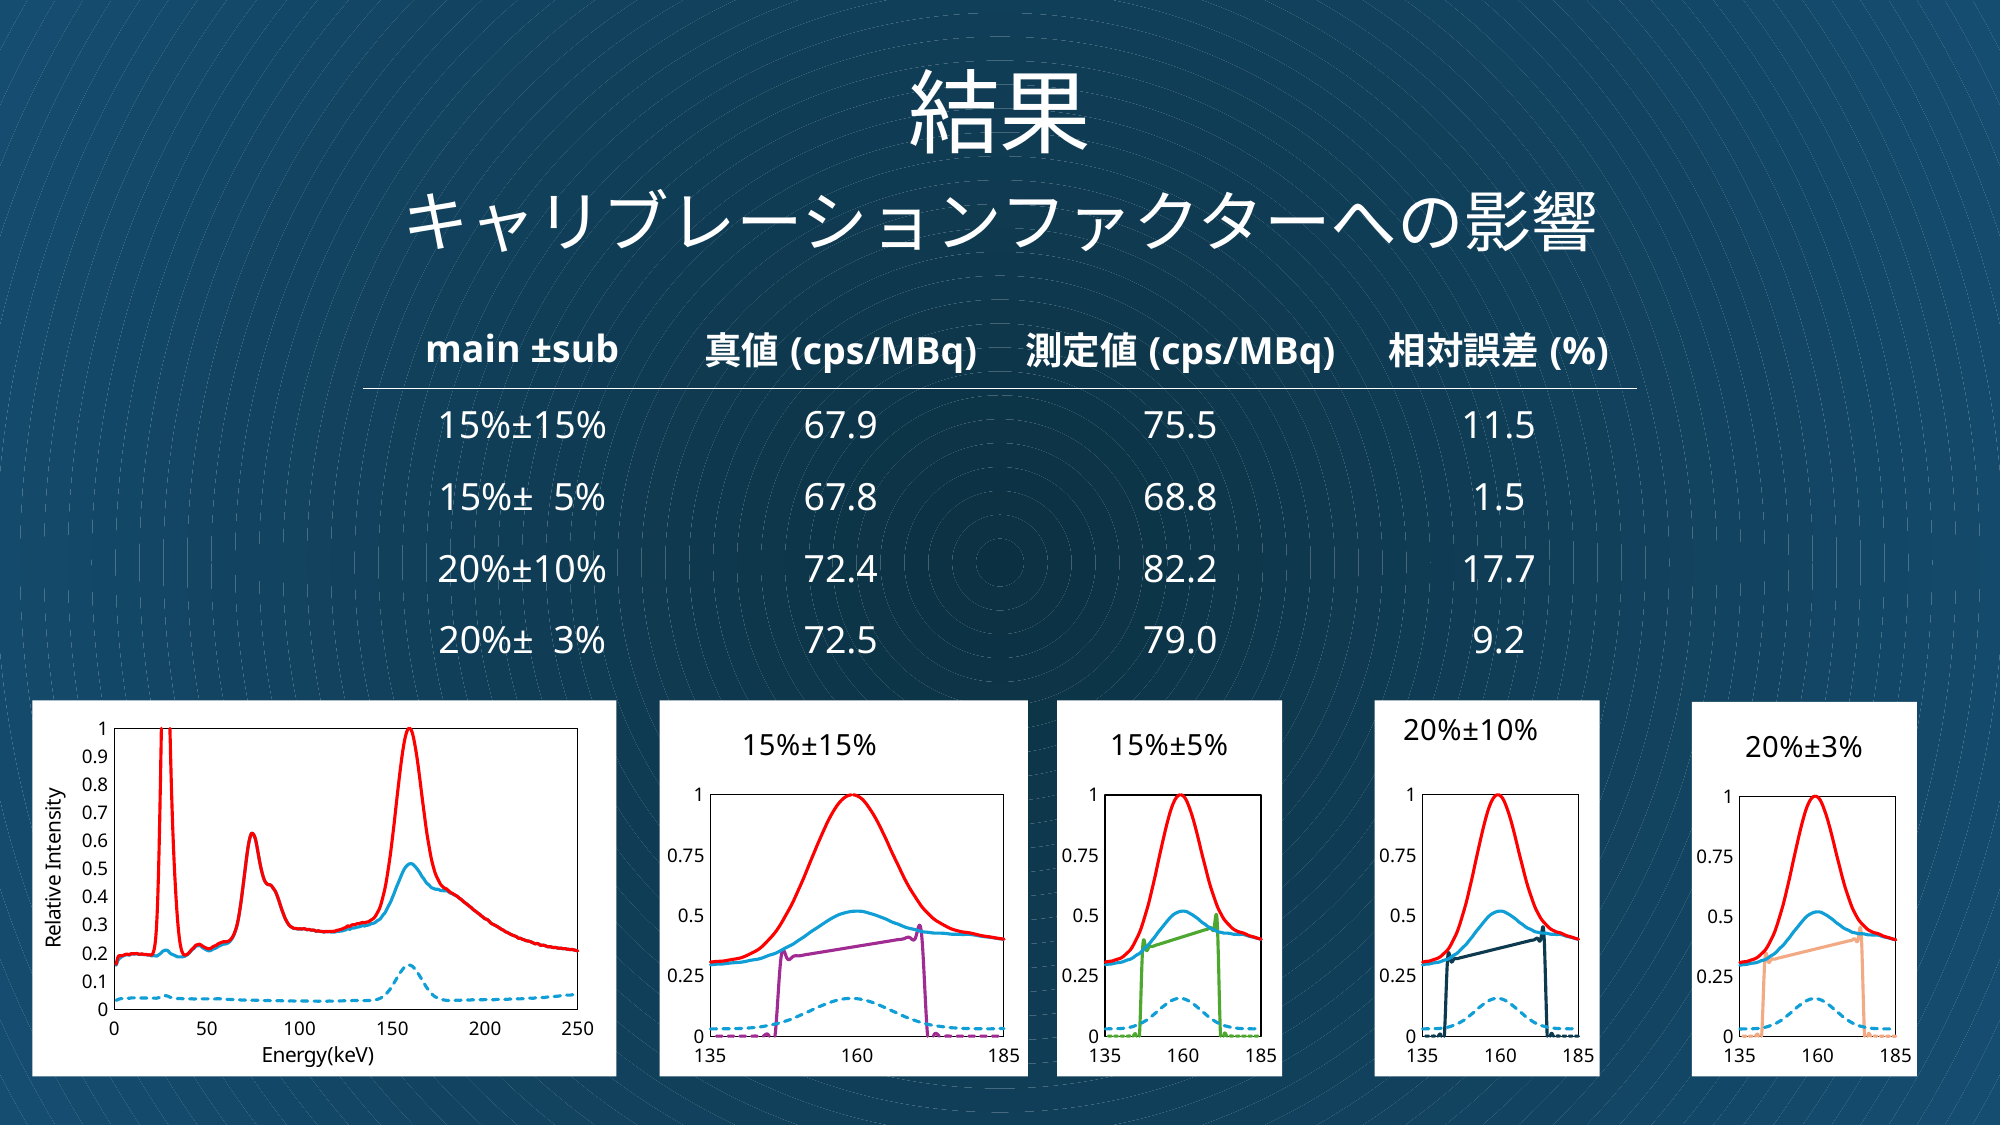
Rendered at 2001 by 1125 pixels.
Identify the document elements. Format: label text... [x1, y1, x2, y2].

table_header 相対誤差(%) [1361, 308, 1637, 388]
chart [1056, 699, 1283, 1077]
chart [1373, 699, 1600, 1077]
table_cell 11.5 [1361, 389, 1637, 460]
table_cell 17.7 [1361, 532, 1637, 603]
table_cell 15%±15% [363, 389, 682, 460]
table_header main ±sub [363, 308, 682, 388]
table_cell 67.9 [682, 389, 1000, 460]
table_cell 68.8 [1000, 460, 1361, 532]
table_cell 82.2 [1000, 532, 1361, 603]
text_box キャリブレーションファクターへの影響 [309, 145, 1692, 295]
table_cell 9.2 [1361, 603, 1637, 675]
table_cell 72.4 [682, 532, 1000, 603]
table_cell 20%± 3% [363, 603, 682, 675]
table_cell 15%± 5% [363, 460, 682, 532]
table_cell 79.0 [1000, 603, 1361, 675]
table_header 真値(cps/MBq) [682, 308, 1000, 388]
table_cell 75.5 [1000, 389, 1361, 460]
text_box 結果 [137, 1, 1863, 220]
chart [659, 699, 1029, 1077]
table_cell 72.5 [682, 603, 1000, 675]
chart [1691, 701, 1918, 1077]
table_header 測定値(cps/MBq) [1000, 308, 1361, 388]
table_cell 1.5 [1361, 460, 1637, 532]
table_cell 67.8 [682, 460, 1000, 532]
table_cell 20%±10% [363, 532, 682, 603]
chart [31, 699, 617, 1077]
